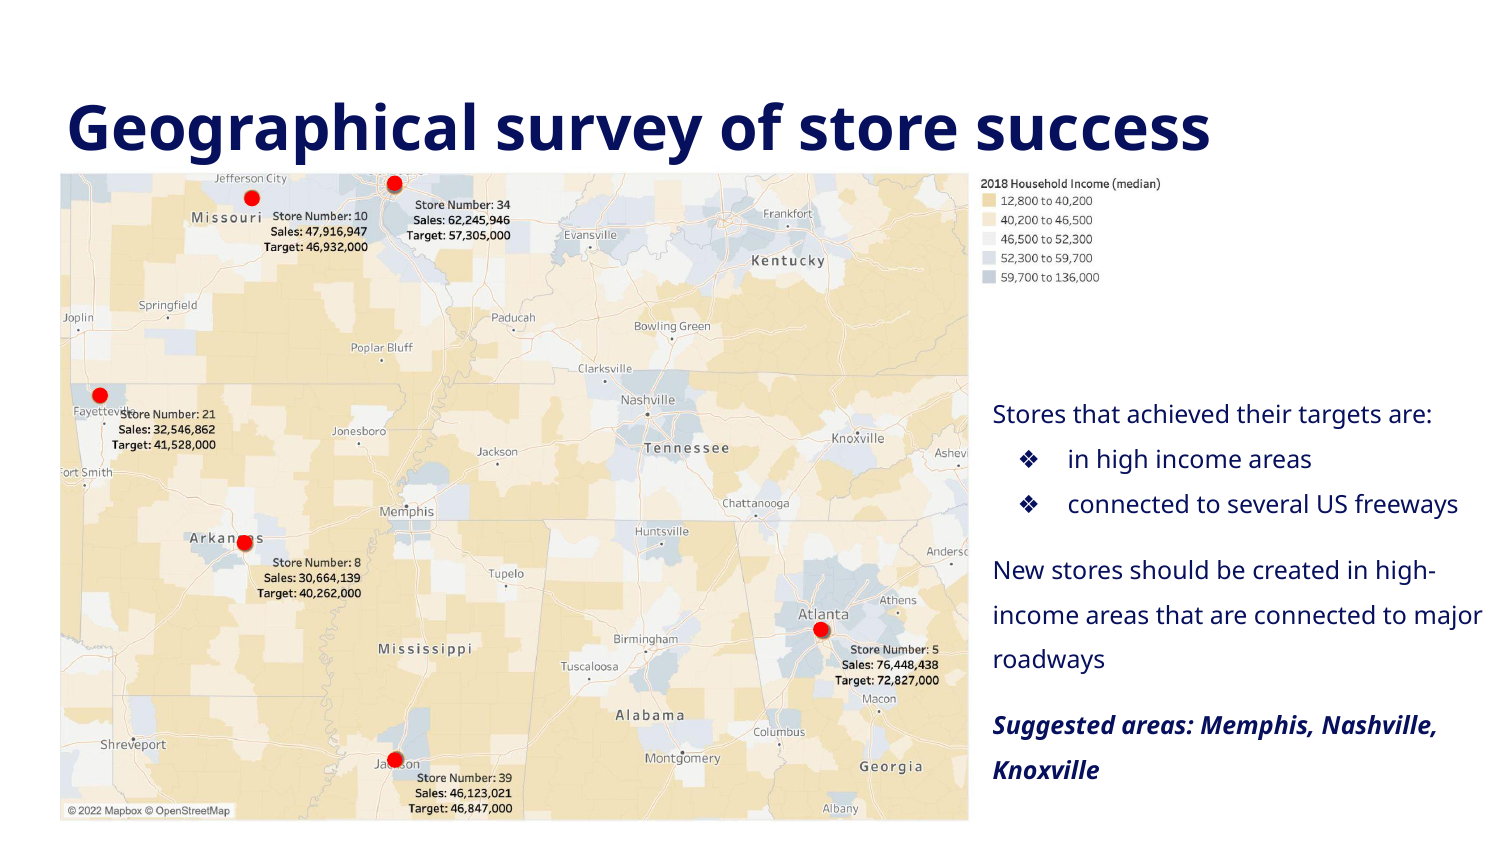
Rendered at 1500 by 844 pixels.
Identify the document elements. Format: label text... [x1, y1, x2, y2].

picture [59, 166, 1164, 824]
text_box Stores that achieved their targets are: in high income areas connected to several US freeways New stores should be created in high-income areas that are connected to major roadways Suggested areas: Memphis, Nashville, Knoxville [1169, 368, 1500, 800]
title Geographical survey of store success [51, 72, 1449, 167]
